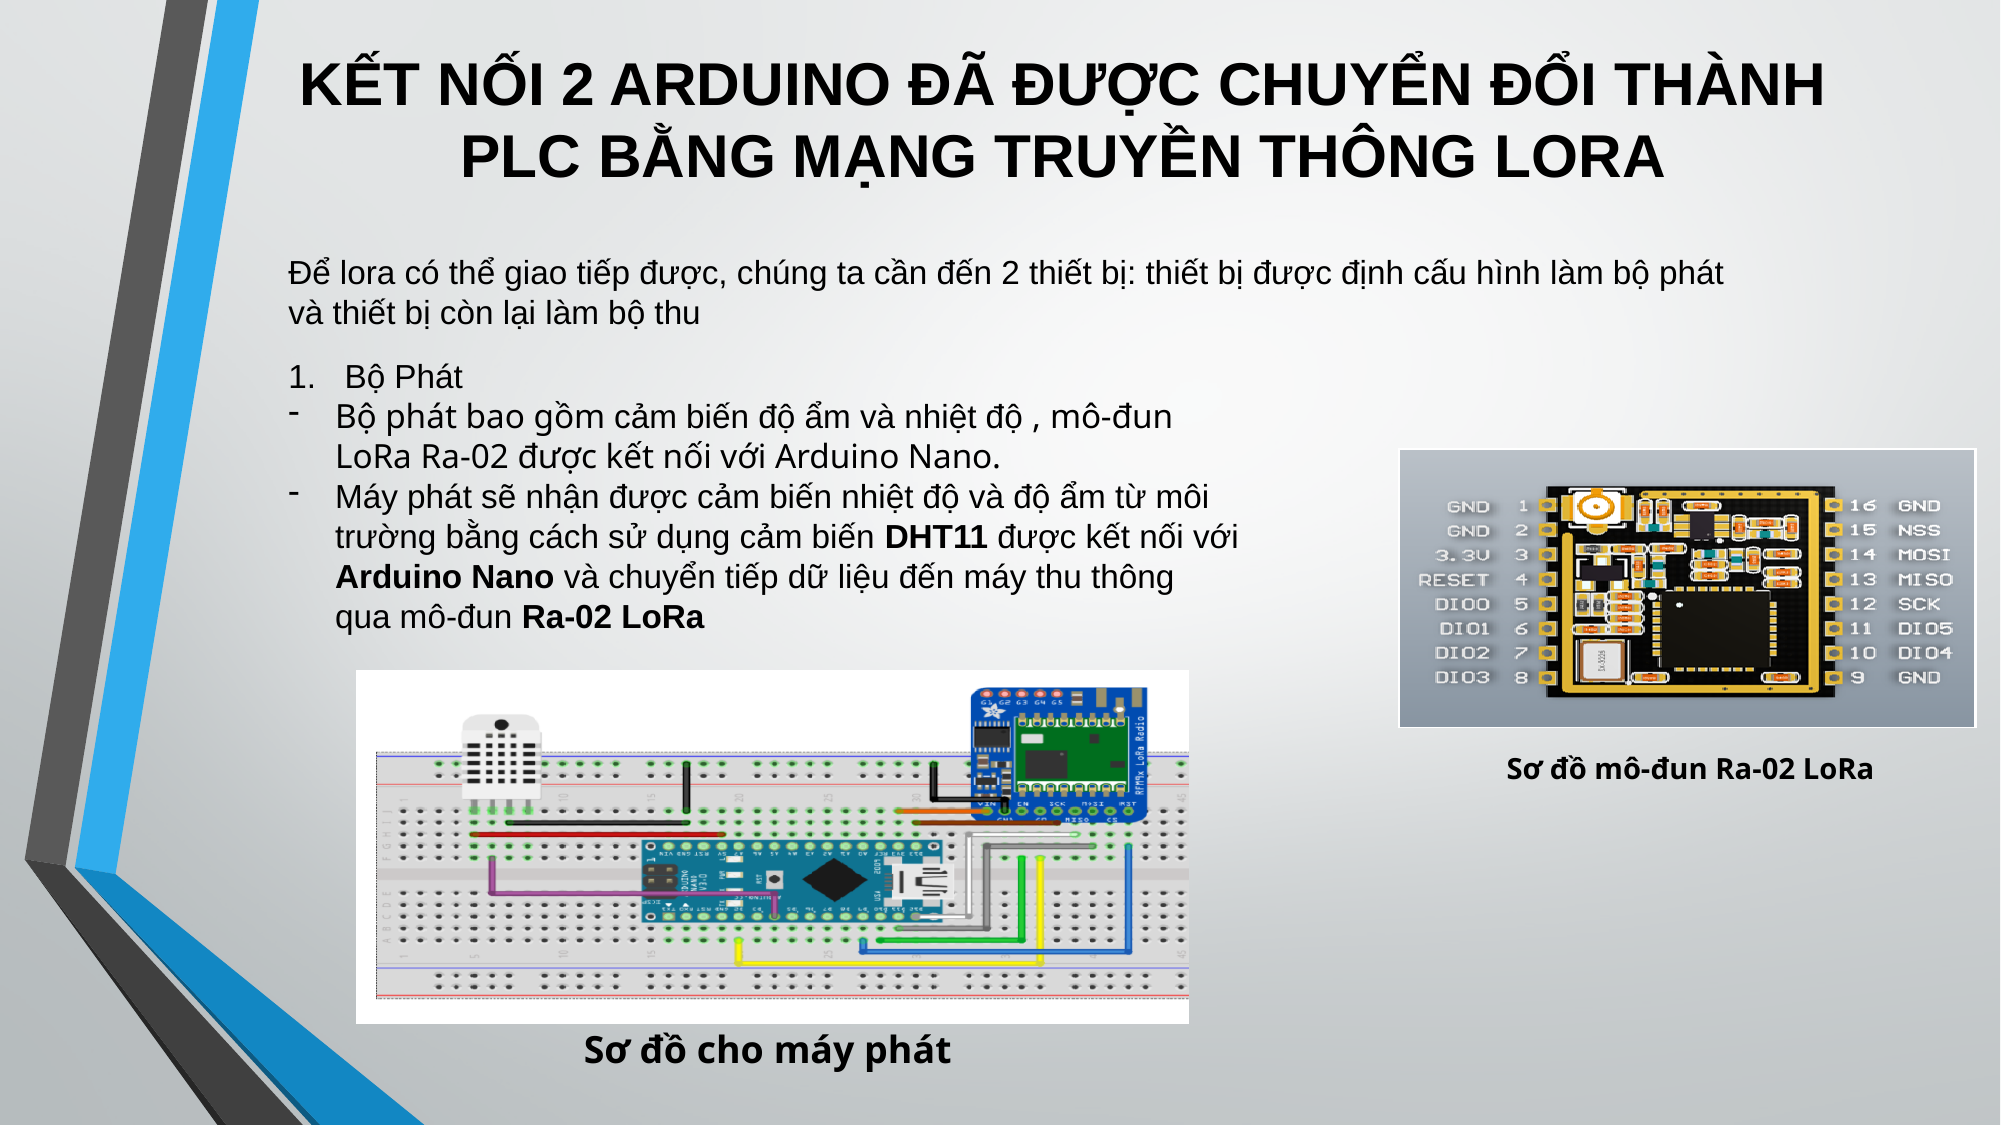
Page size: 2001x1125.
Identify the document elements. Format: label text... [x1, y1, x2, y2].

text_box Để lora có thể giao tiếp được, chúng ta cần đến 2 thiết bị: thiết bị được định cấu hình làm bộ phát và thiết bị còn lại làm bộ thu [273, 243, 1783, 499]
text_box Bộ Phát Bộ phát bao gồm cảm biến độ ẩm và nhiệt độ , mô-đun LoRa Ra-02 được kết nối với Arduino Nano. Máy phát sẽ nhận được cảm biến nhiệt độ và độ ẩm từ môi trường bằng cách sử dụng cảm biến DHT11 được kết nối với Arduino Nano và chuyển tiếp dữ liệu đến máy thu thông qua mô-đun Ra-02 LoRa [273, 348, 1256, 643]
text_box Sơ đồ cho máy phát [568, 1024, 1123, 1124]
text_box Sơ đồ mô-đun Ra-02 LoRa [1409, 743, 1956, 828]
picture [356, 670, 1189, 1024]
title KẾT NỐI 2 ARDUINO ĐÃ ĐƯỢC CHUYỂN ĐỔI THÀNH PLC BẰNG MẠNG TRUYỀN THÔNG LORA [242, 27, 1886, 207]
picture [1398, 448, 1977, 728]
